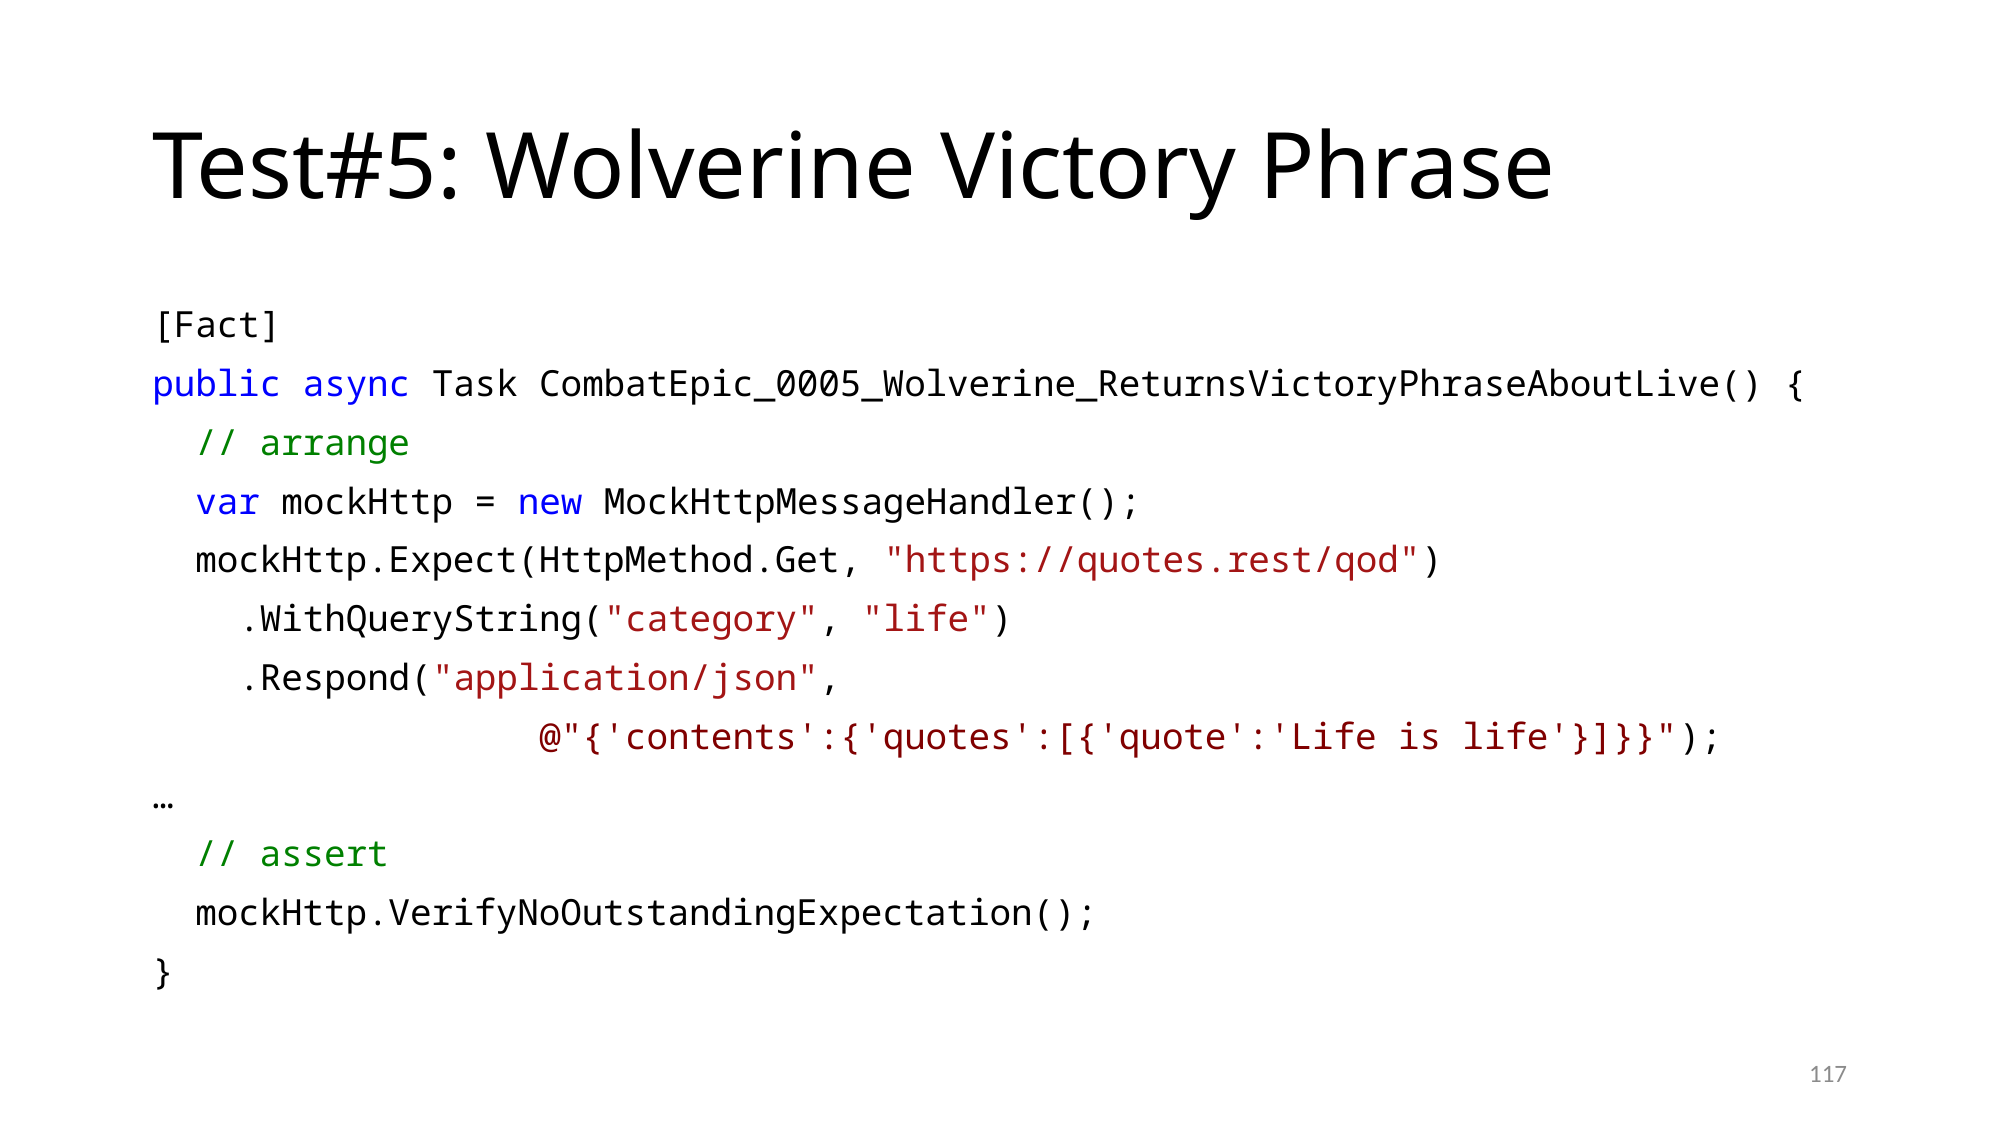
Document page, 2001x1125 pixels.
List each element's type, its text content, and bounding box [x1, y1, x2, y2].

list [Fact] public async Task CombatEpic_0005_Wolverine_ReturnsVictoryPhraseAboutLive() { // arrange var mockHttp = new MockHttpMessageHandler(); mockHttp.Expect(HttpMethod.Get, "https://quotes.rest/qod") .WithQueryString("category", "life") .Respond("application/json", @"{'contents':{'quotes':[{'quote':'Life is life'}]}}"); … // assert mockHttp.VerifyNoOutstandingExpectation(); } [137, 299, 1863, 1014]
title Test#5: Wolverine Victory Phrase [137, 59, 1863, 278]
slide_number 117 [1412, 1042, 1863, 1103]
